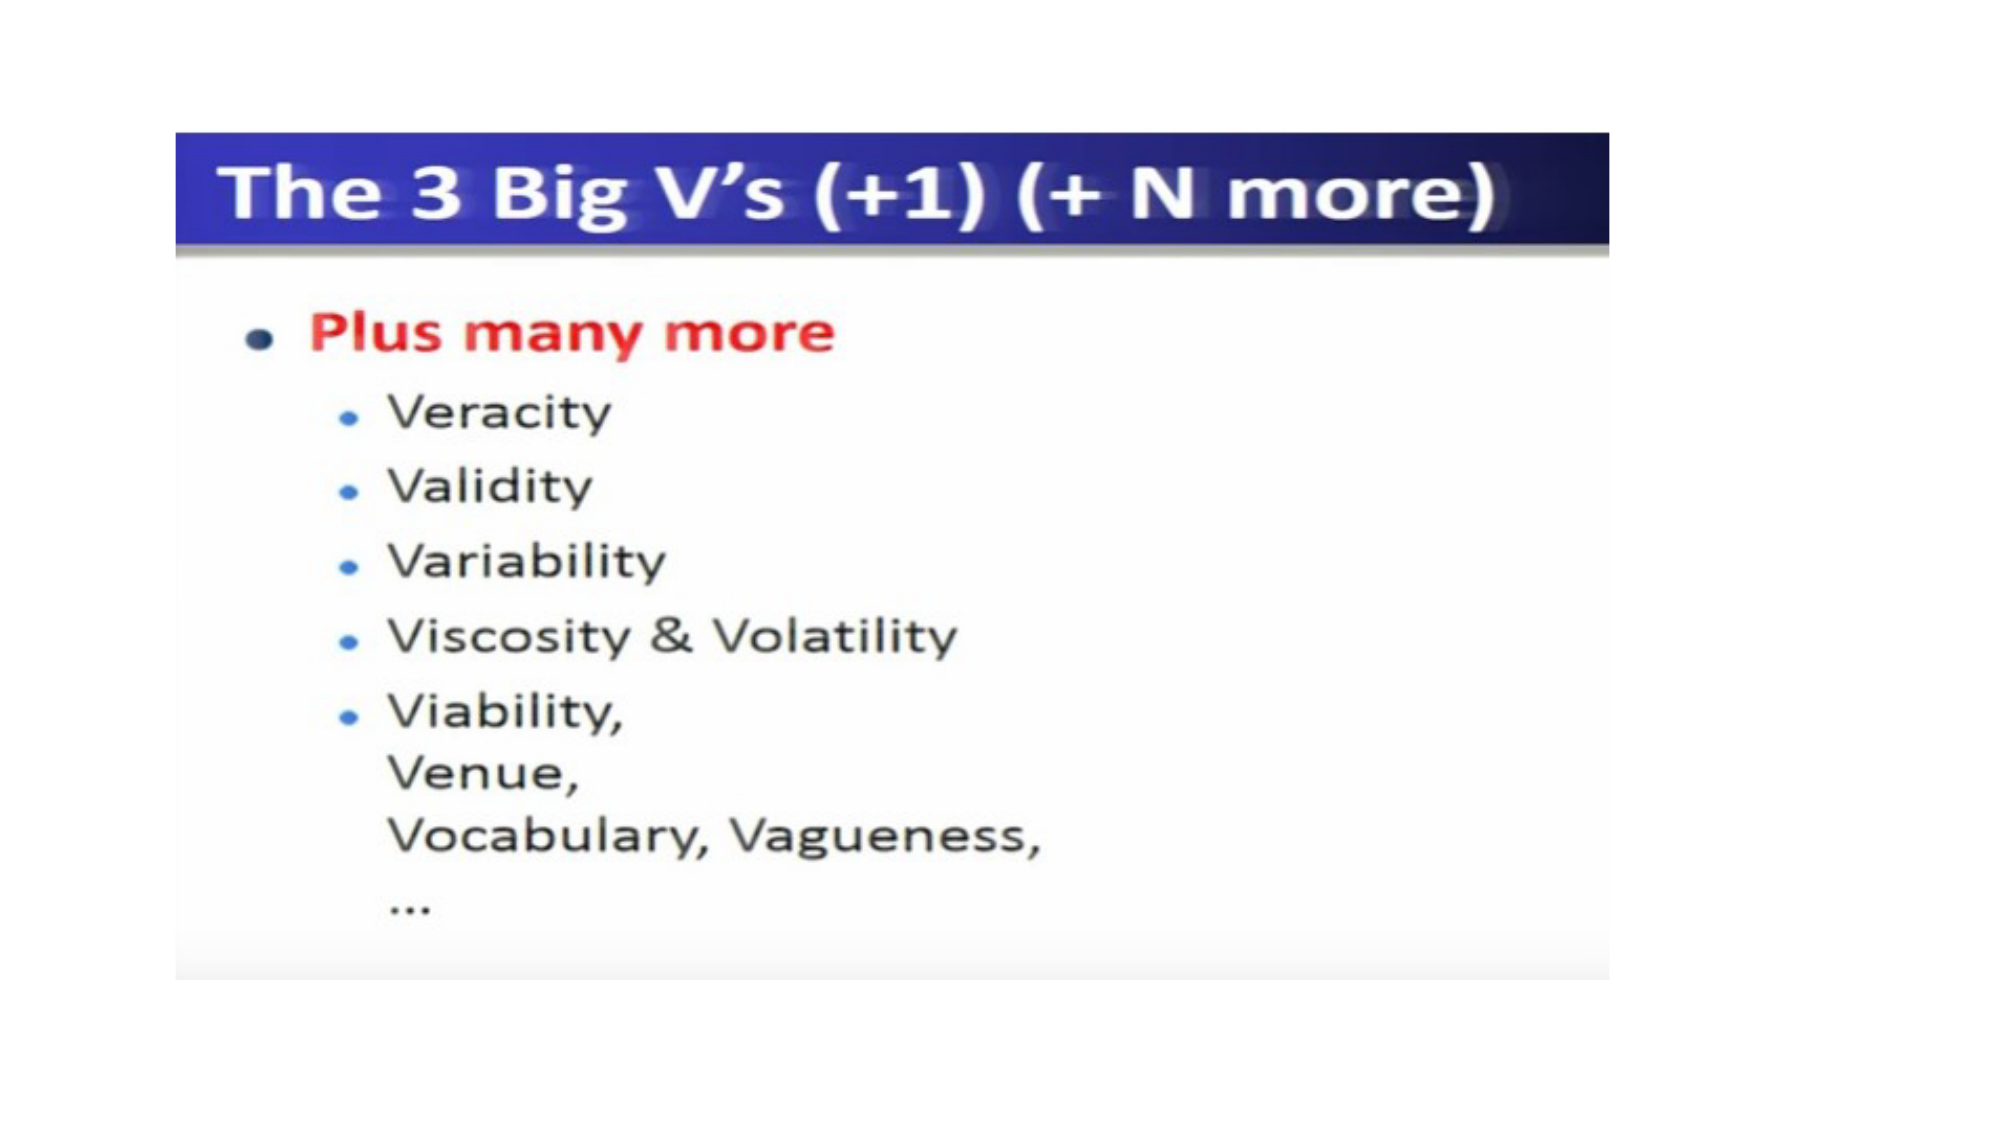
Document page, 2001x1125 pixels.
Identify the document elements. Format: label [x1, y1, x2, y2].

picture [175, 127, 1610, 980]
